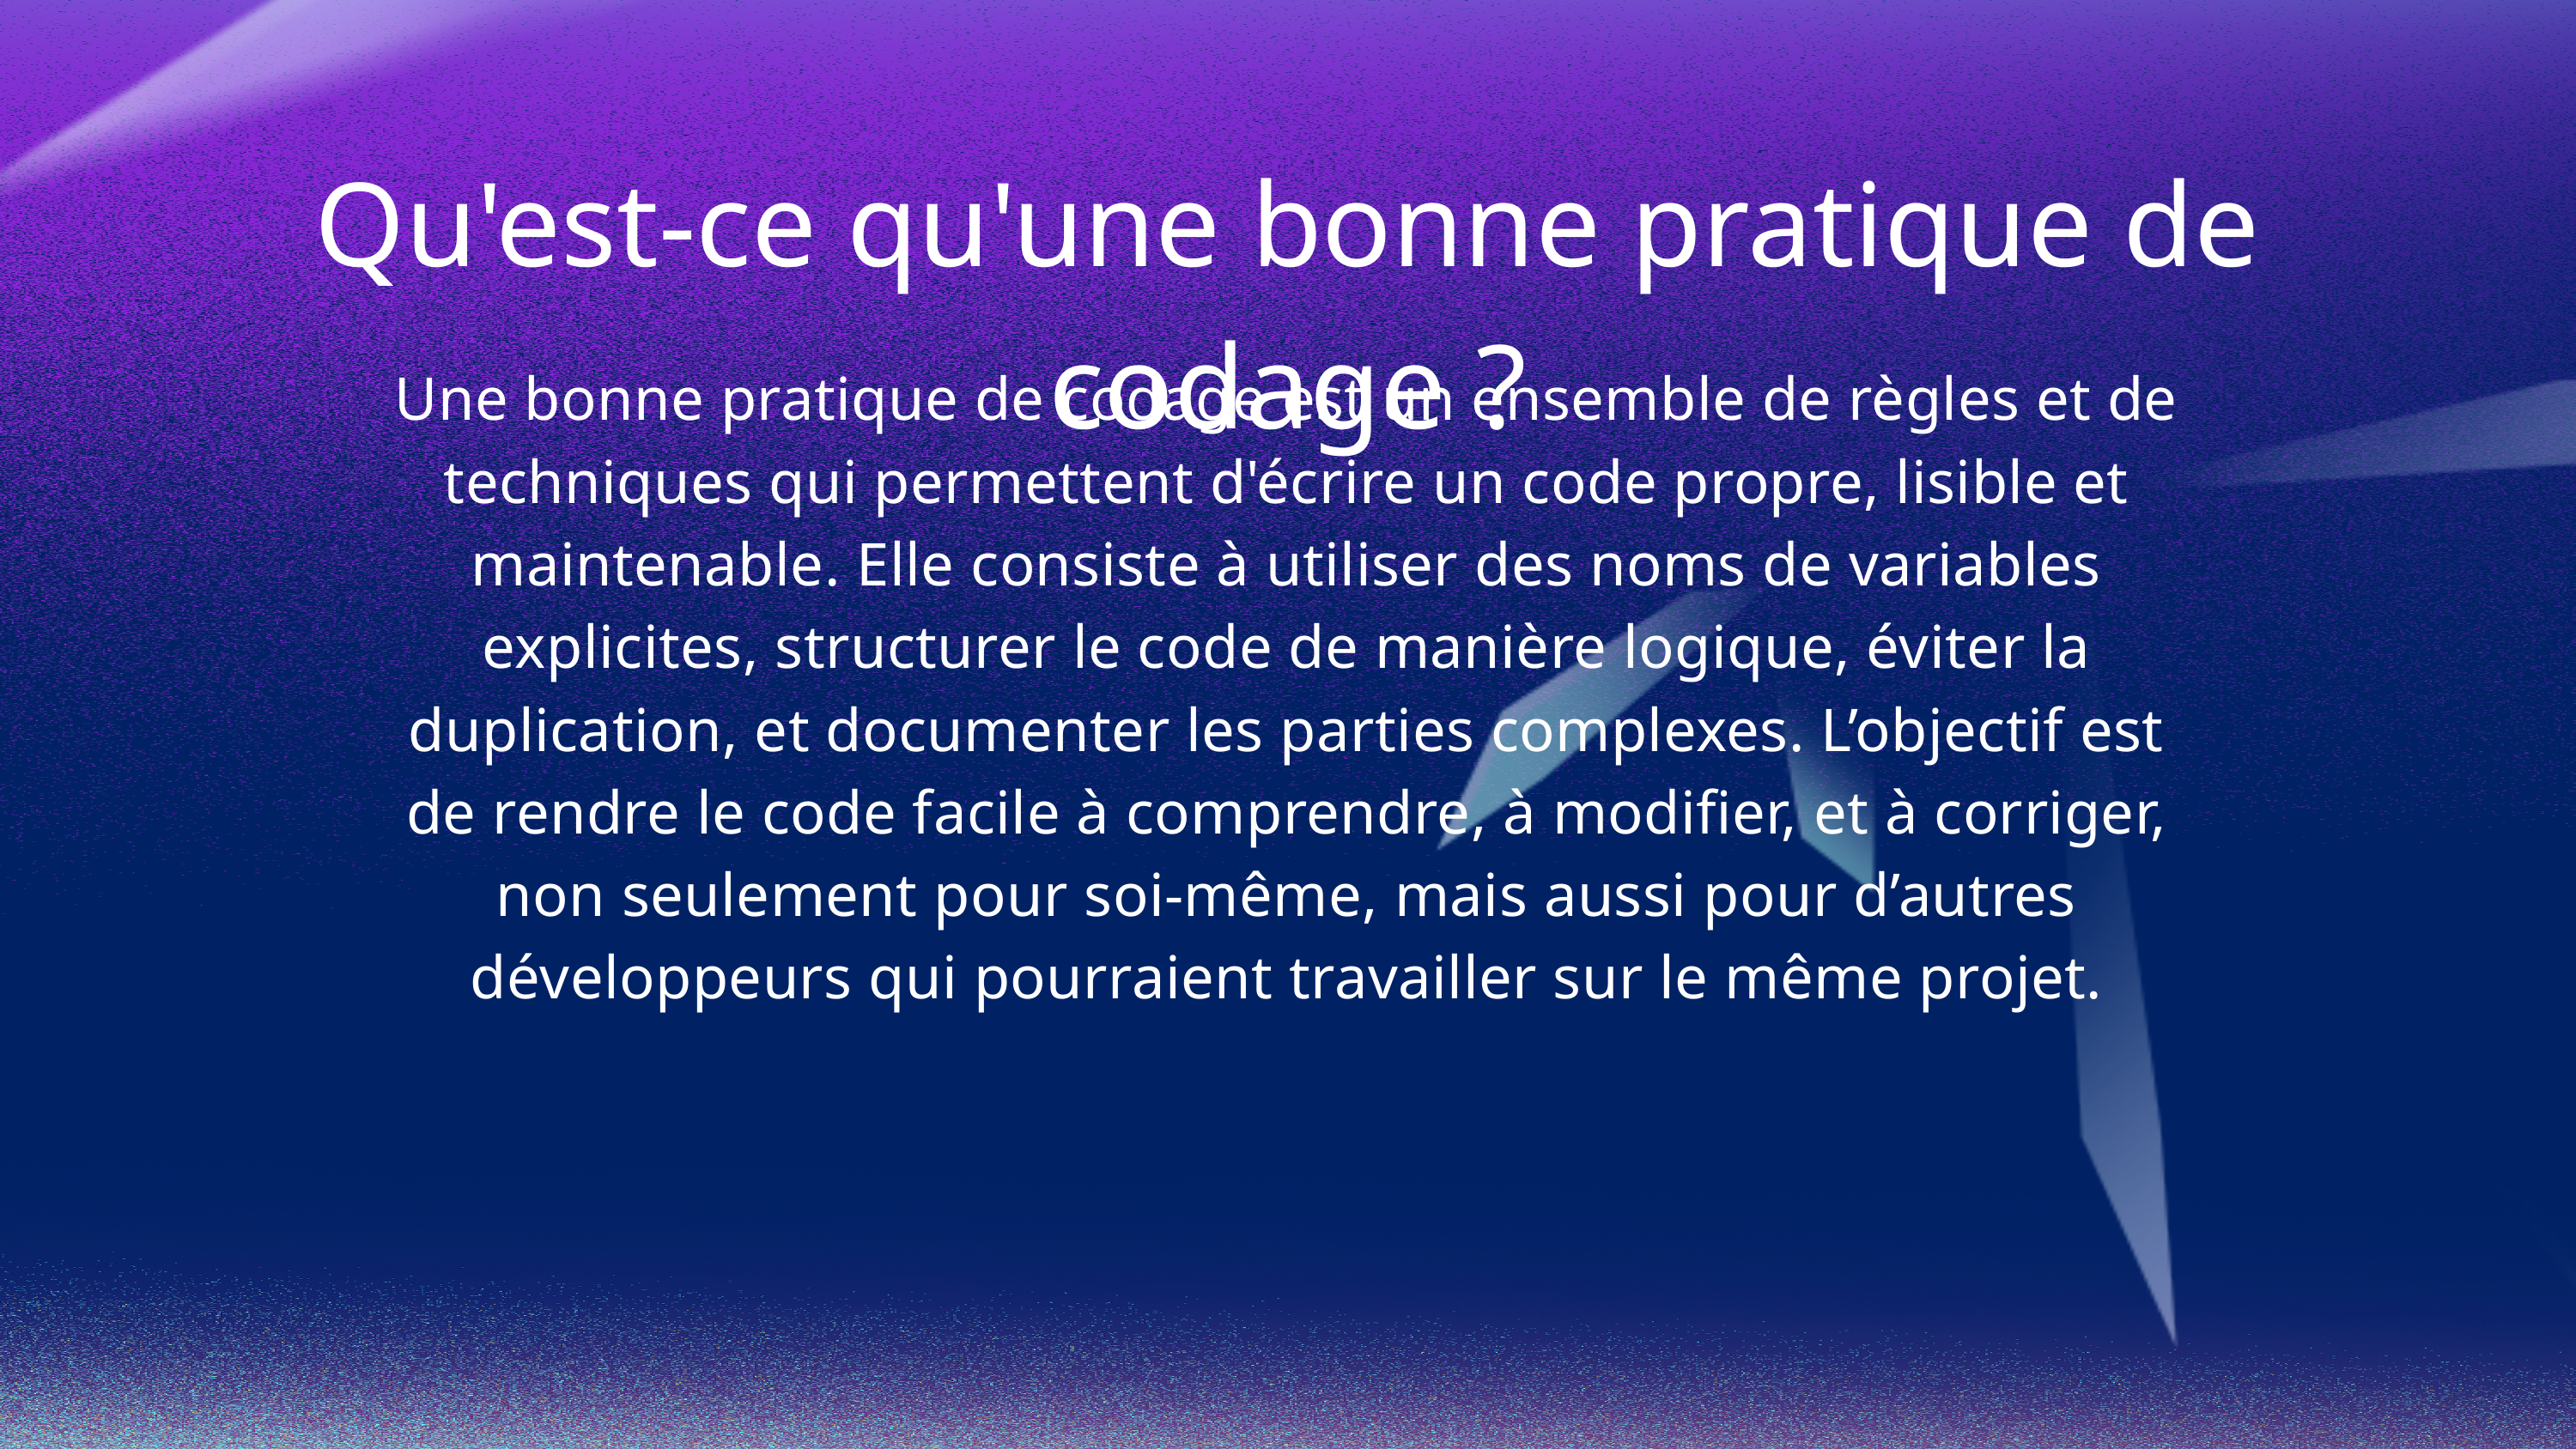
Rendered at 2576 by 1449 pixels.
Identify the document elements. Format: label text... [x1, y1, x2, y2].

text_box Une bonne pratique de codage est un ensemble de règles et de techniques qui permettent d'écrire un code propre, lisible et maintenable. Elle consiste à utiliser des noms de variables explicites, structurer le code de manière logique, éviter la duplication, et documenter les parties complexes. L’objectif est de rendre le code facile à comprendre, à modifier, et à corriger, non seulement pour soi-même, mais aussi pour d’autres développeurs qui pourraient travailler sur le même projet. [379, 349, 2197, 1011]
text_box Qu'est-ce qu'une bonne pratique de codage ? [279, 127, 2297, 452]
text_box [0, 0, 2576, 1449]
